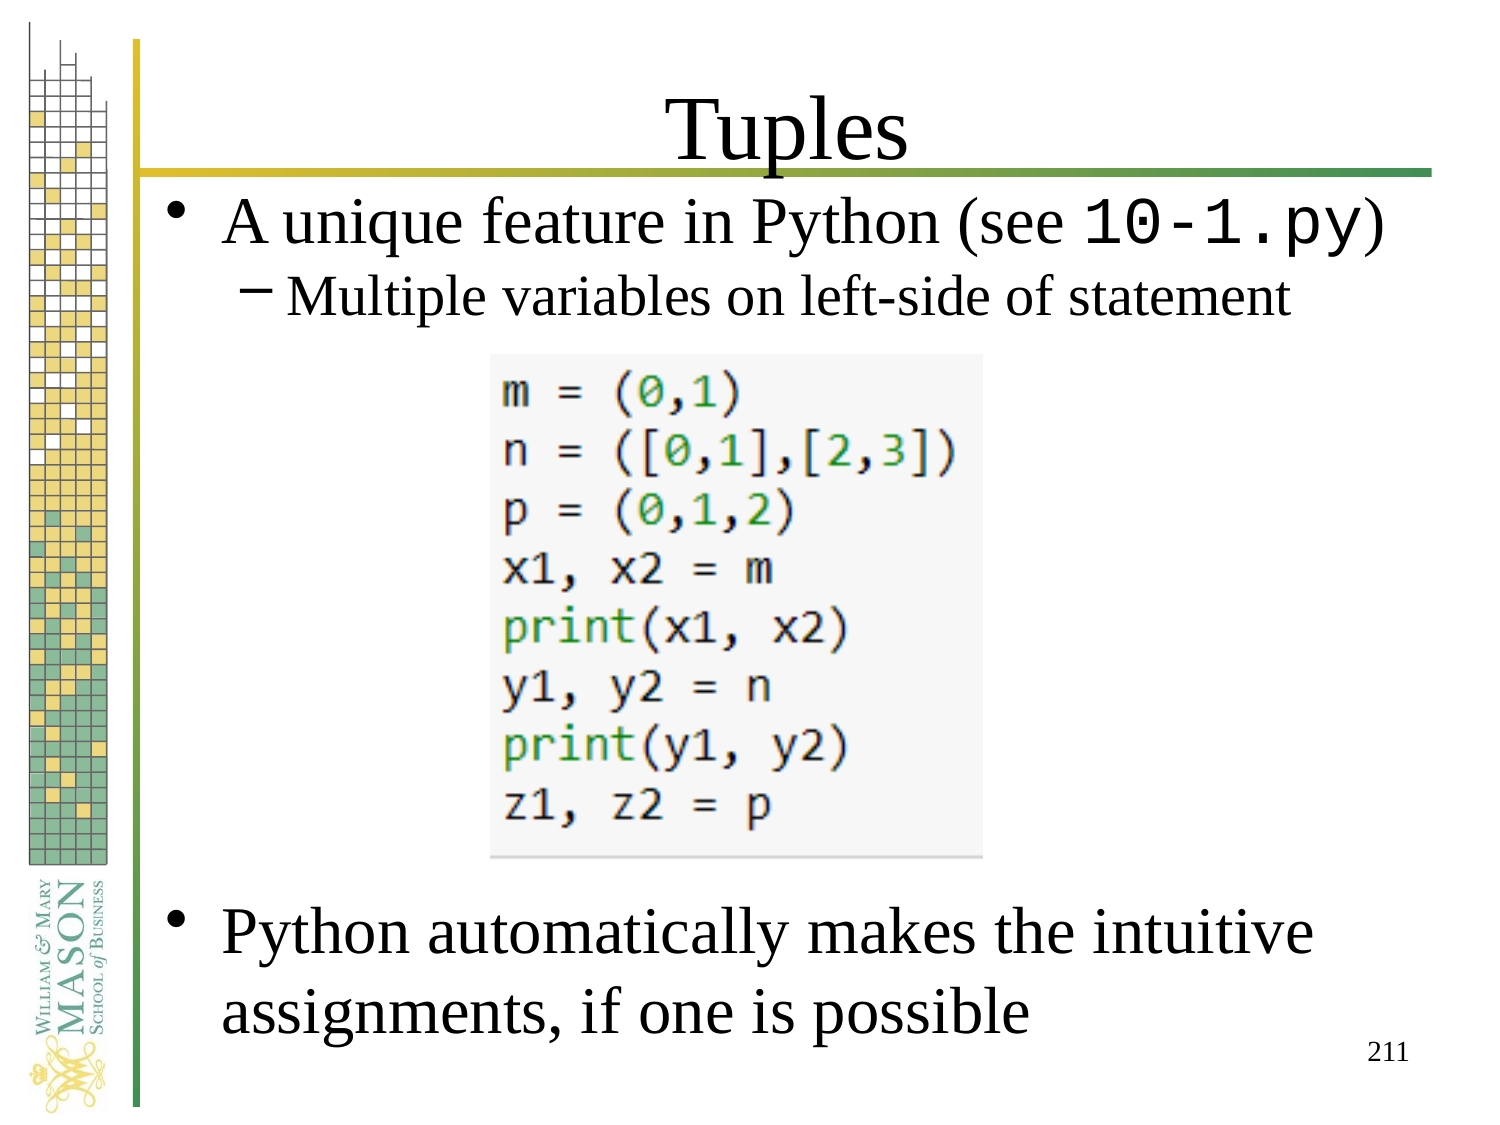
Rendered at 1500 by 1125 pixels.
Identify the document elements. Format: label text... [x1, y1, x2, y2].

title Tuples [150, 45, 1425, 169]
title Boolean Statements [29, 879, 107, 1113]
picture [489, 354, 983, 865]
list A unique feature in Python (see 10-1.py) Multiple variables on left-side of statement Python automatically makes the intuitive assignments, if one is possible [150, 169, 1425, 975]
slide_number 211 [1048, 1024, 1426, 1103]
